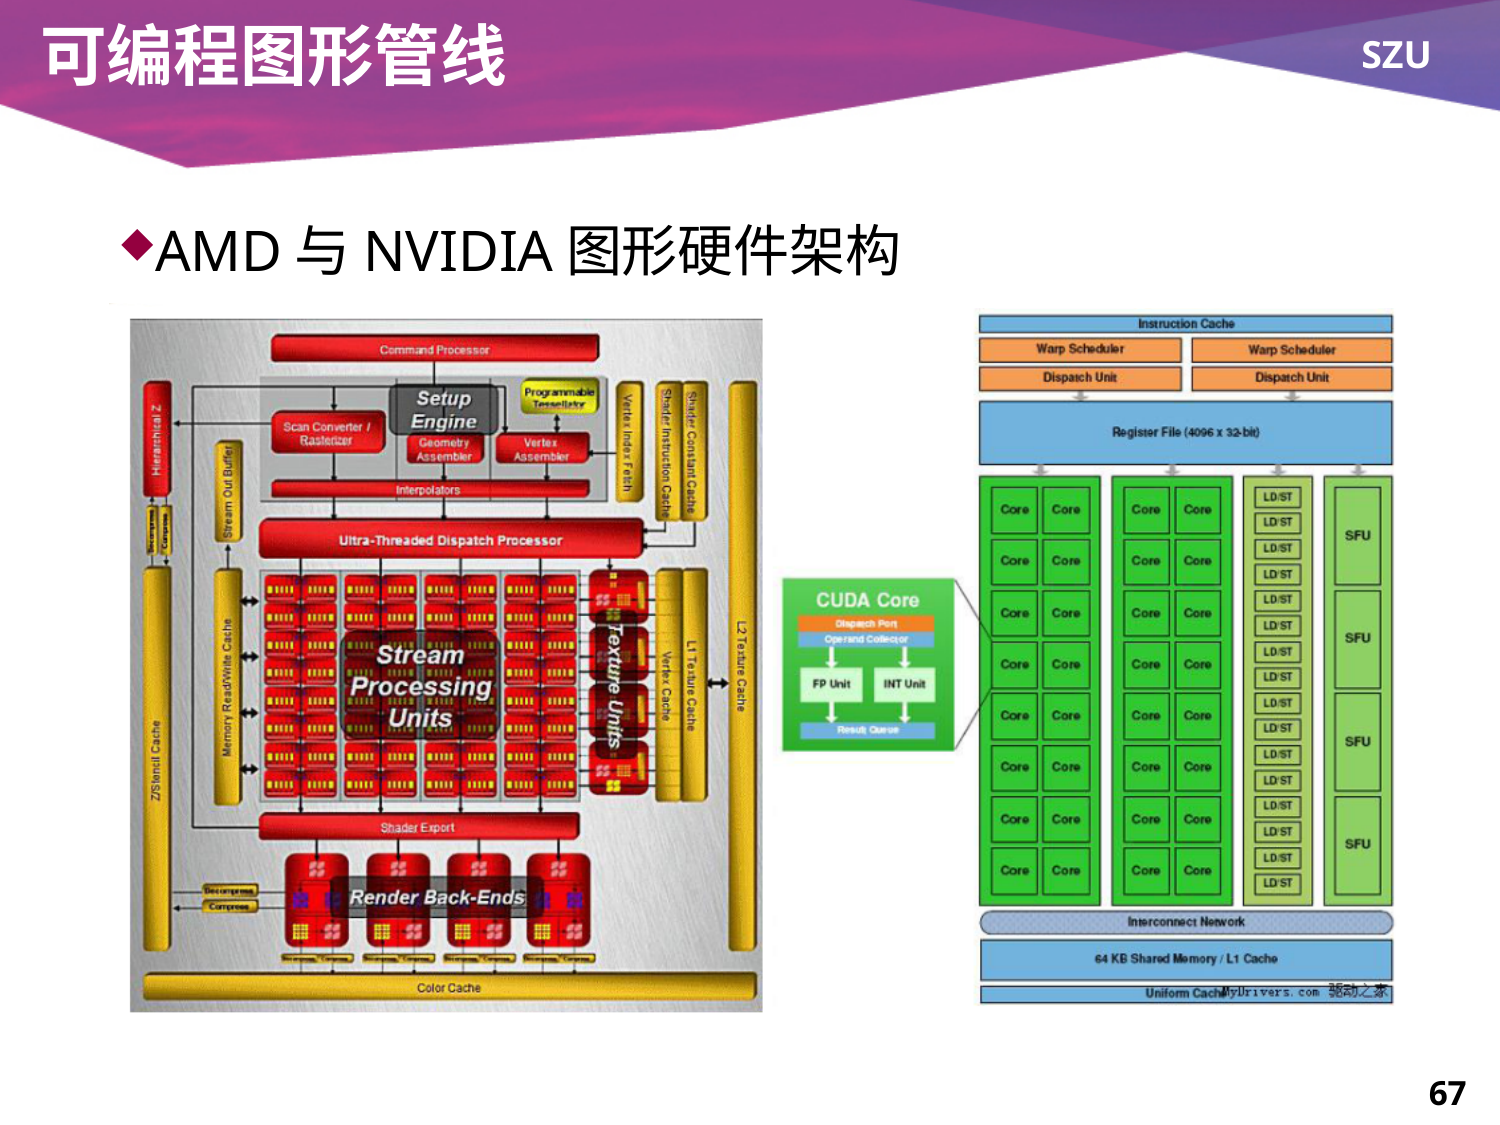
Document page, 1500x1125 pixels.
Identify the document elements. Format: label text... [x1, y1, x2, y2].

title 可编程图形管线 [25, 15, 1320, 104]
picture [0, 0, 1500, 1125]
slide_number 67 [1384, 1065, 1500, 1125]
list AMD与NVIDIA图形硬件架构 [103, 216, 1397, 292]
